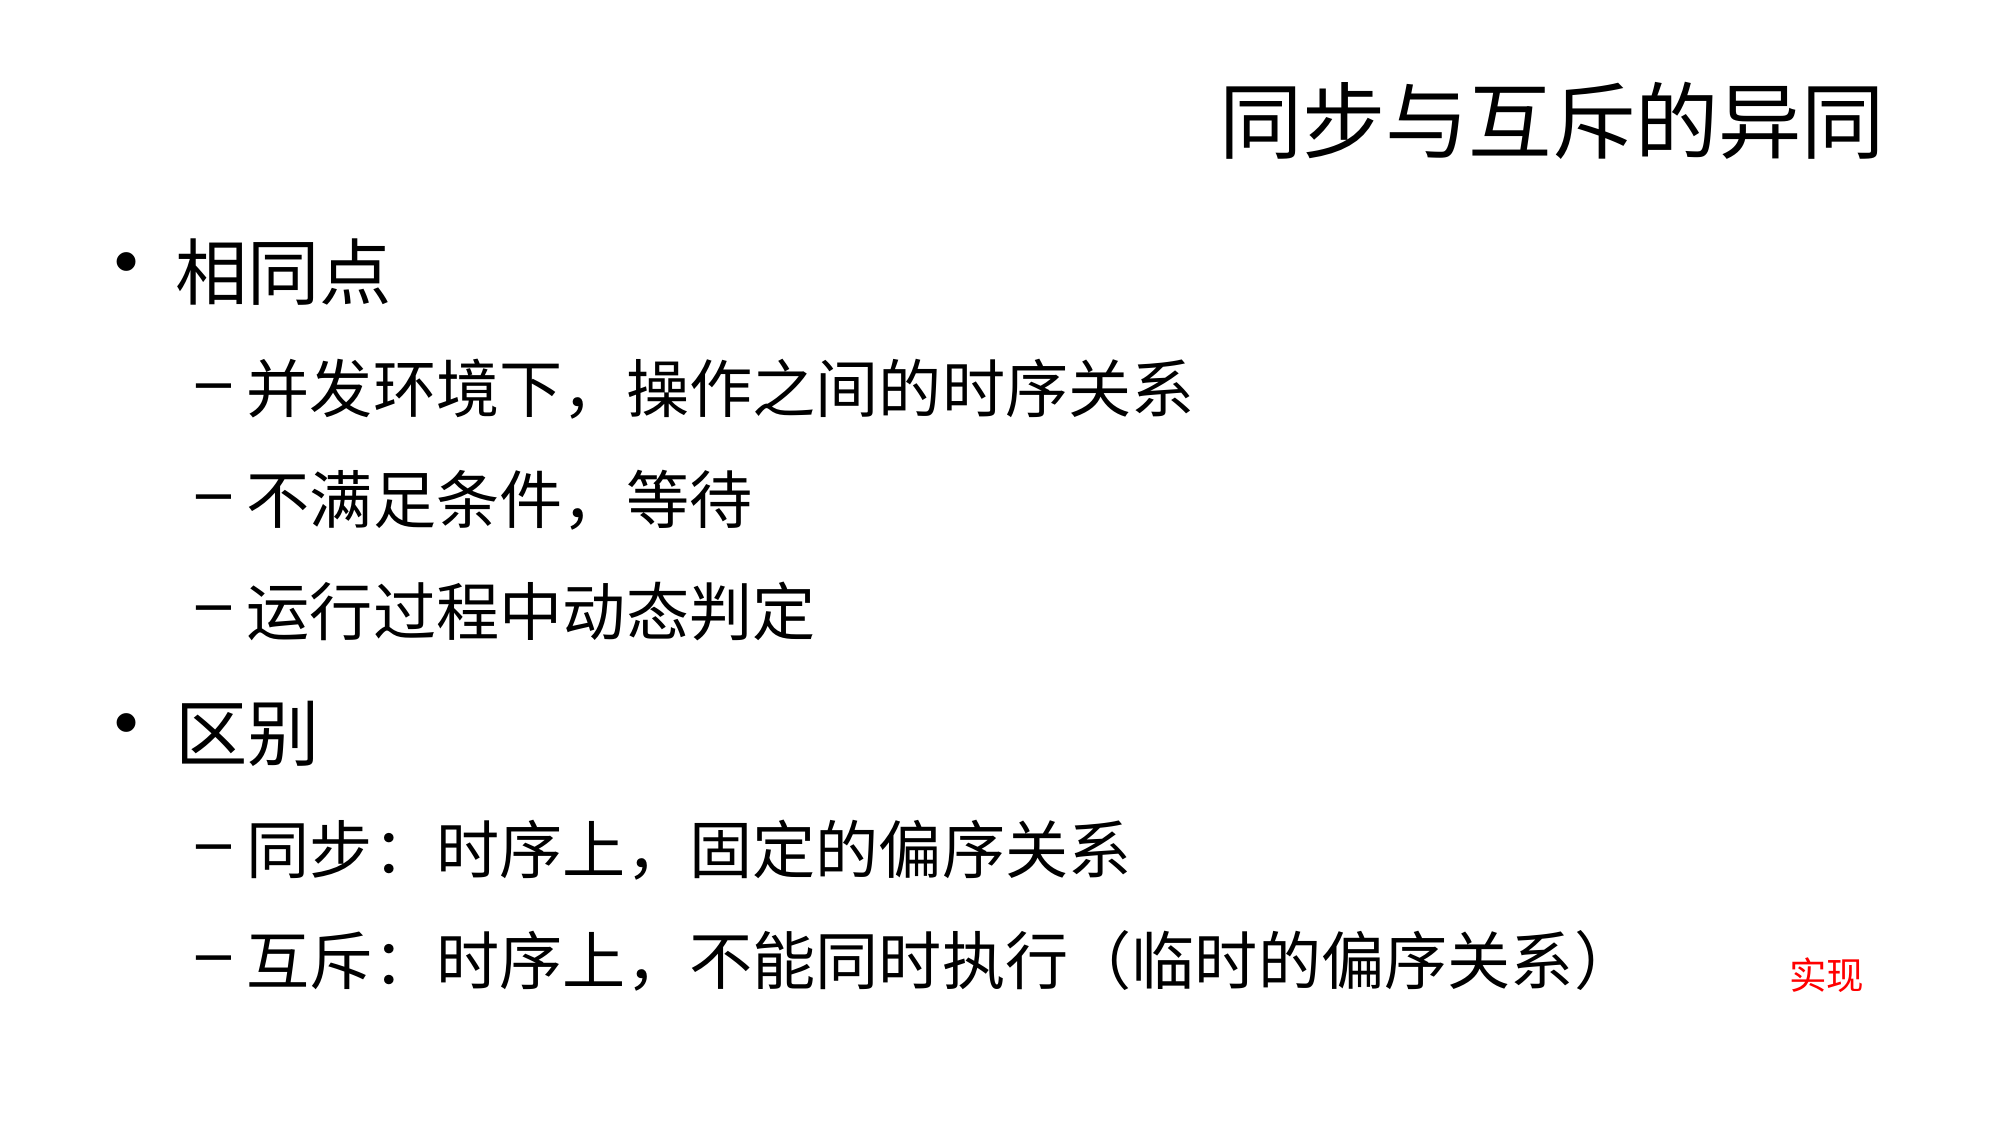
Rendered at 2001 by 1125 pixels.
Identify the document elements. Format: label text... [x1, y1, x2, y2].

text_box 实现 [1774, 944, 1900, 1005]
title 同步与互斥的异同 [99, 44, 1901, 193]
list 相同点 并发环境下，操作之间的时序关系 不满足条件，等待 运行过程中动态判定 区别 同步：时序上，固定的偏序关系 互斥：时序上，不能同时执行（临时的偏序关系） [99, 193, 1901, 1006]
